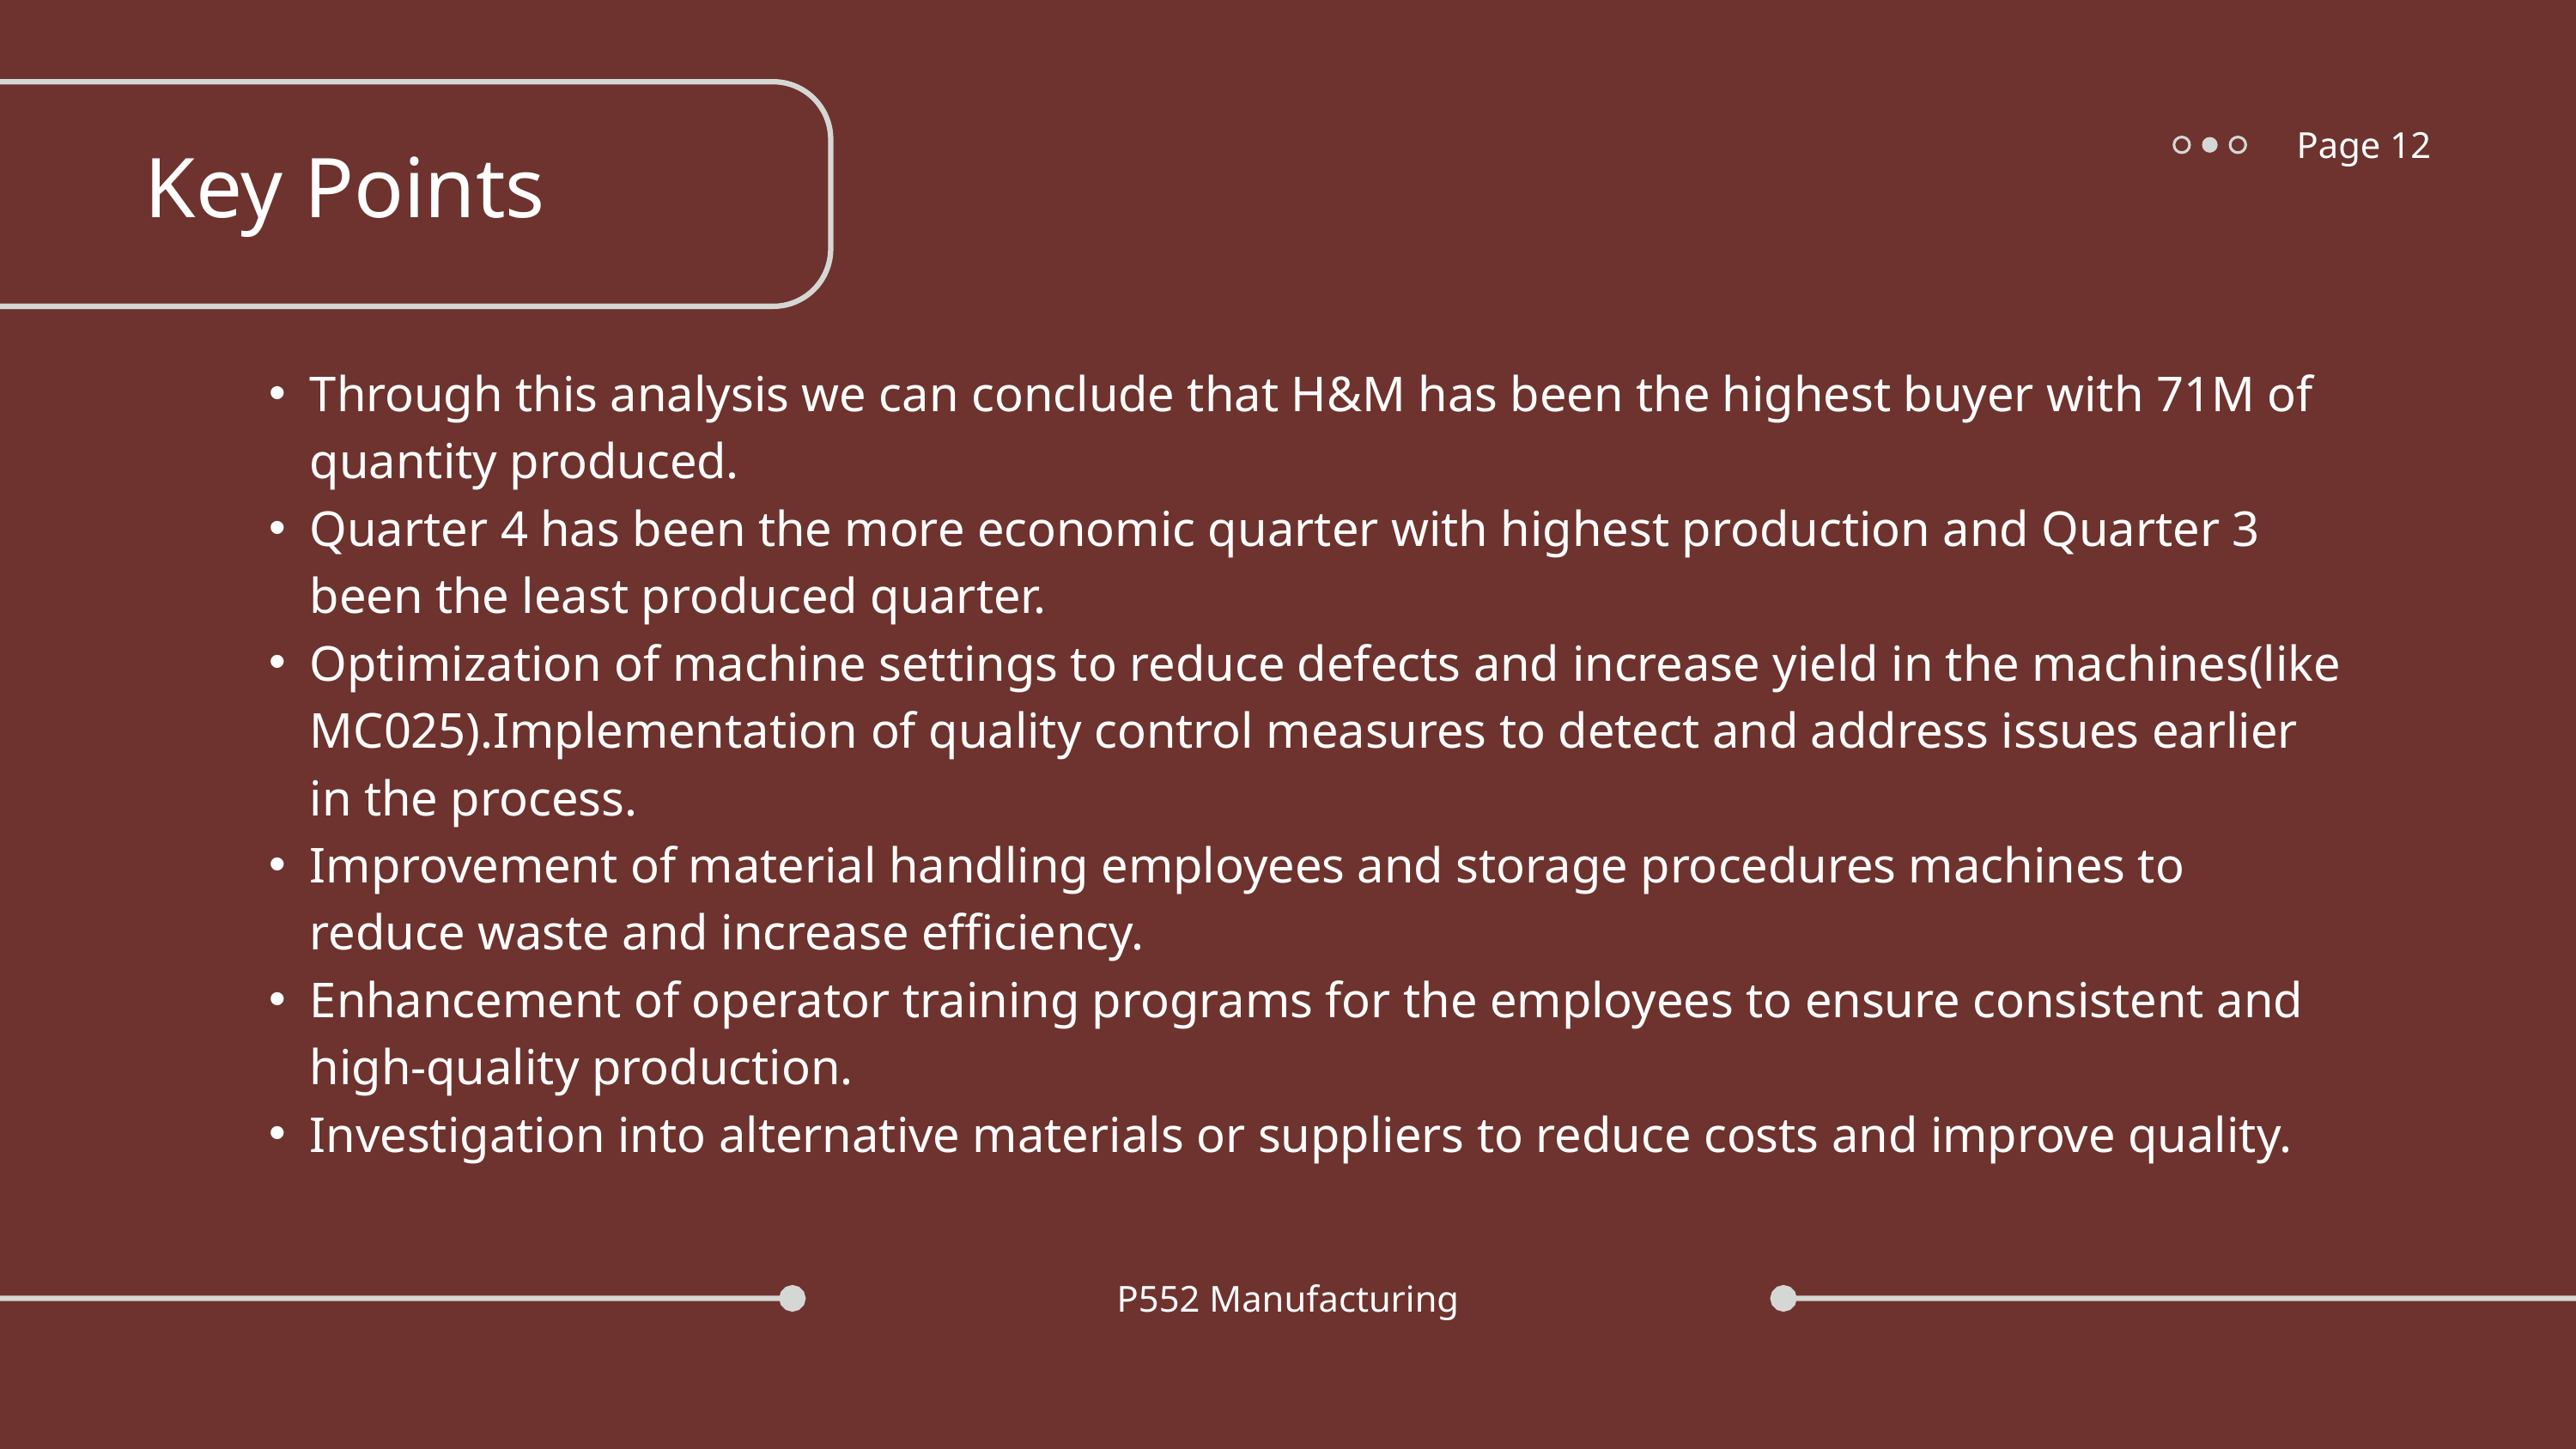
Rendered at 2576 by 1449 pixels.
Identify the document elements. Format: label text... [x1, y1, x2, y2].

text_box Page 12 [2238, 115, 2432, 166]
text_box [2173, 136, 2190, 154]
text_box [2202, 136, 2218, 154]
text_box P552 Manufacturing [924, 1269, 1652, 1319]
text_box Through this analysis we can conclude that H&M has been the highest buyer with 71M of quantity produced. Quarter 4 has been the more economic quarter with highest production and Quarter 3 been the least produced quarter. Optimization of machine settings to reduce defects and increase yield in the machines(like MC025).Implementation of quality control measures to detect and address issues earlier in the process. Improvement of material handling employees and storage procedures machines to reduce waste and increase efficiency. Enhancement of operator training programs for the employees to ensure consistent and high-quality production. Investigation into alternative materials or suppliers to reduce costs and improve quality. [228, 354, 2348, 1229]
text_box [2229, 136, 2246, 154]
text_box [1774, 1289, 2576, 1307]
text_box [0, 1289, 802, 1307]
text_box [0, 81, 831, 307]
